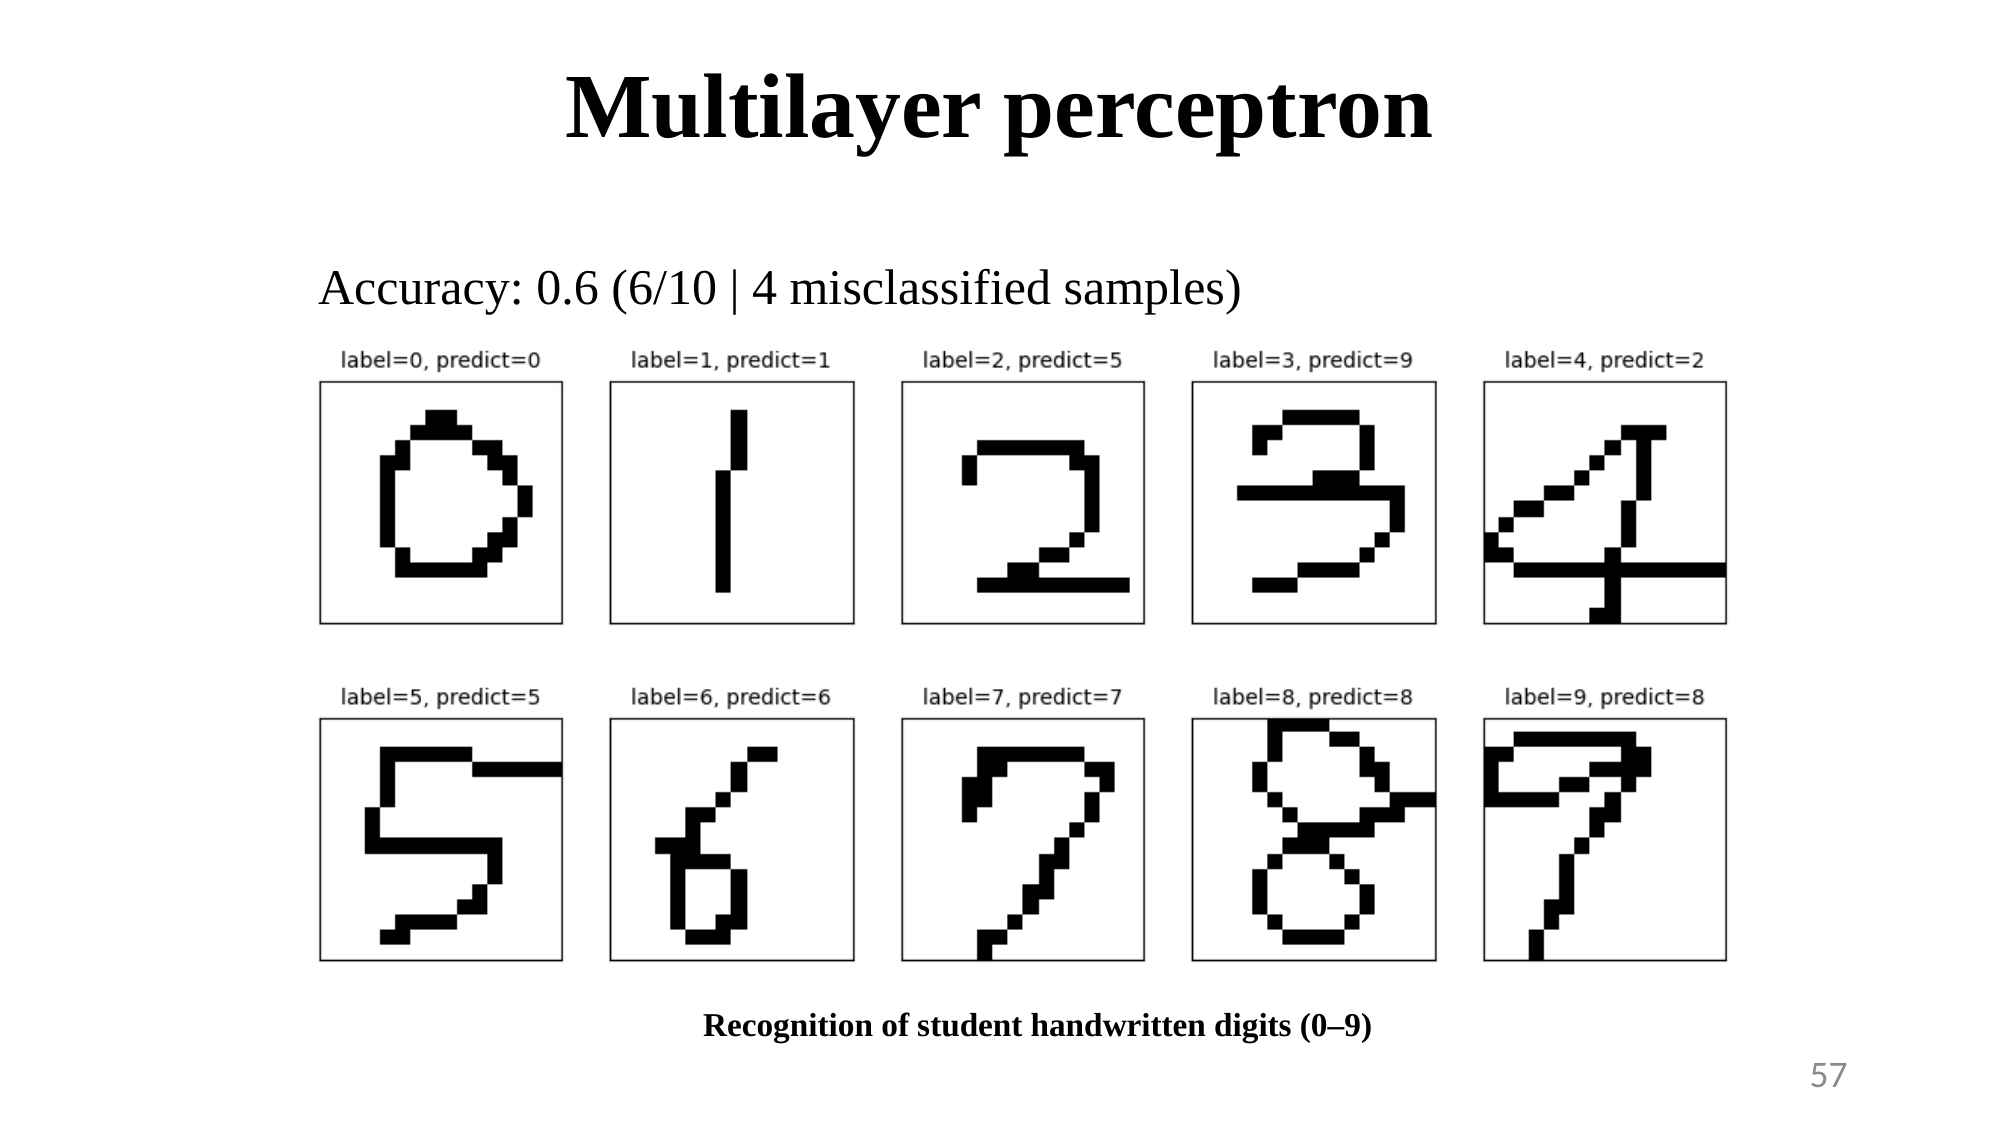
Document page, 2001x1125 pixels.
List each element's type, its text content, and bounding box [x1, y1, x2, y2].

text_box Accuracy: 0.6 (6/10 | 4 misclassified samples) [303, 247, 1258, 285]
title Multilayer perceptron [0, 33, 2000, 183]
picture [93, 285, 1907, 1125]
